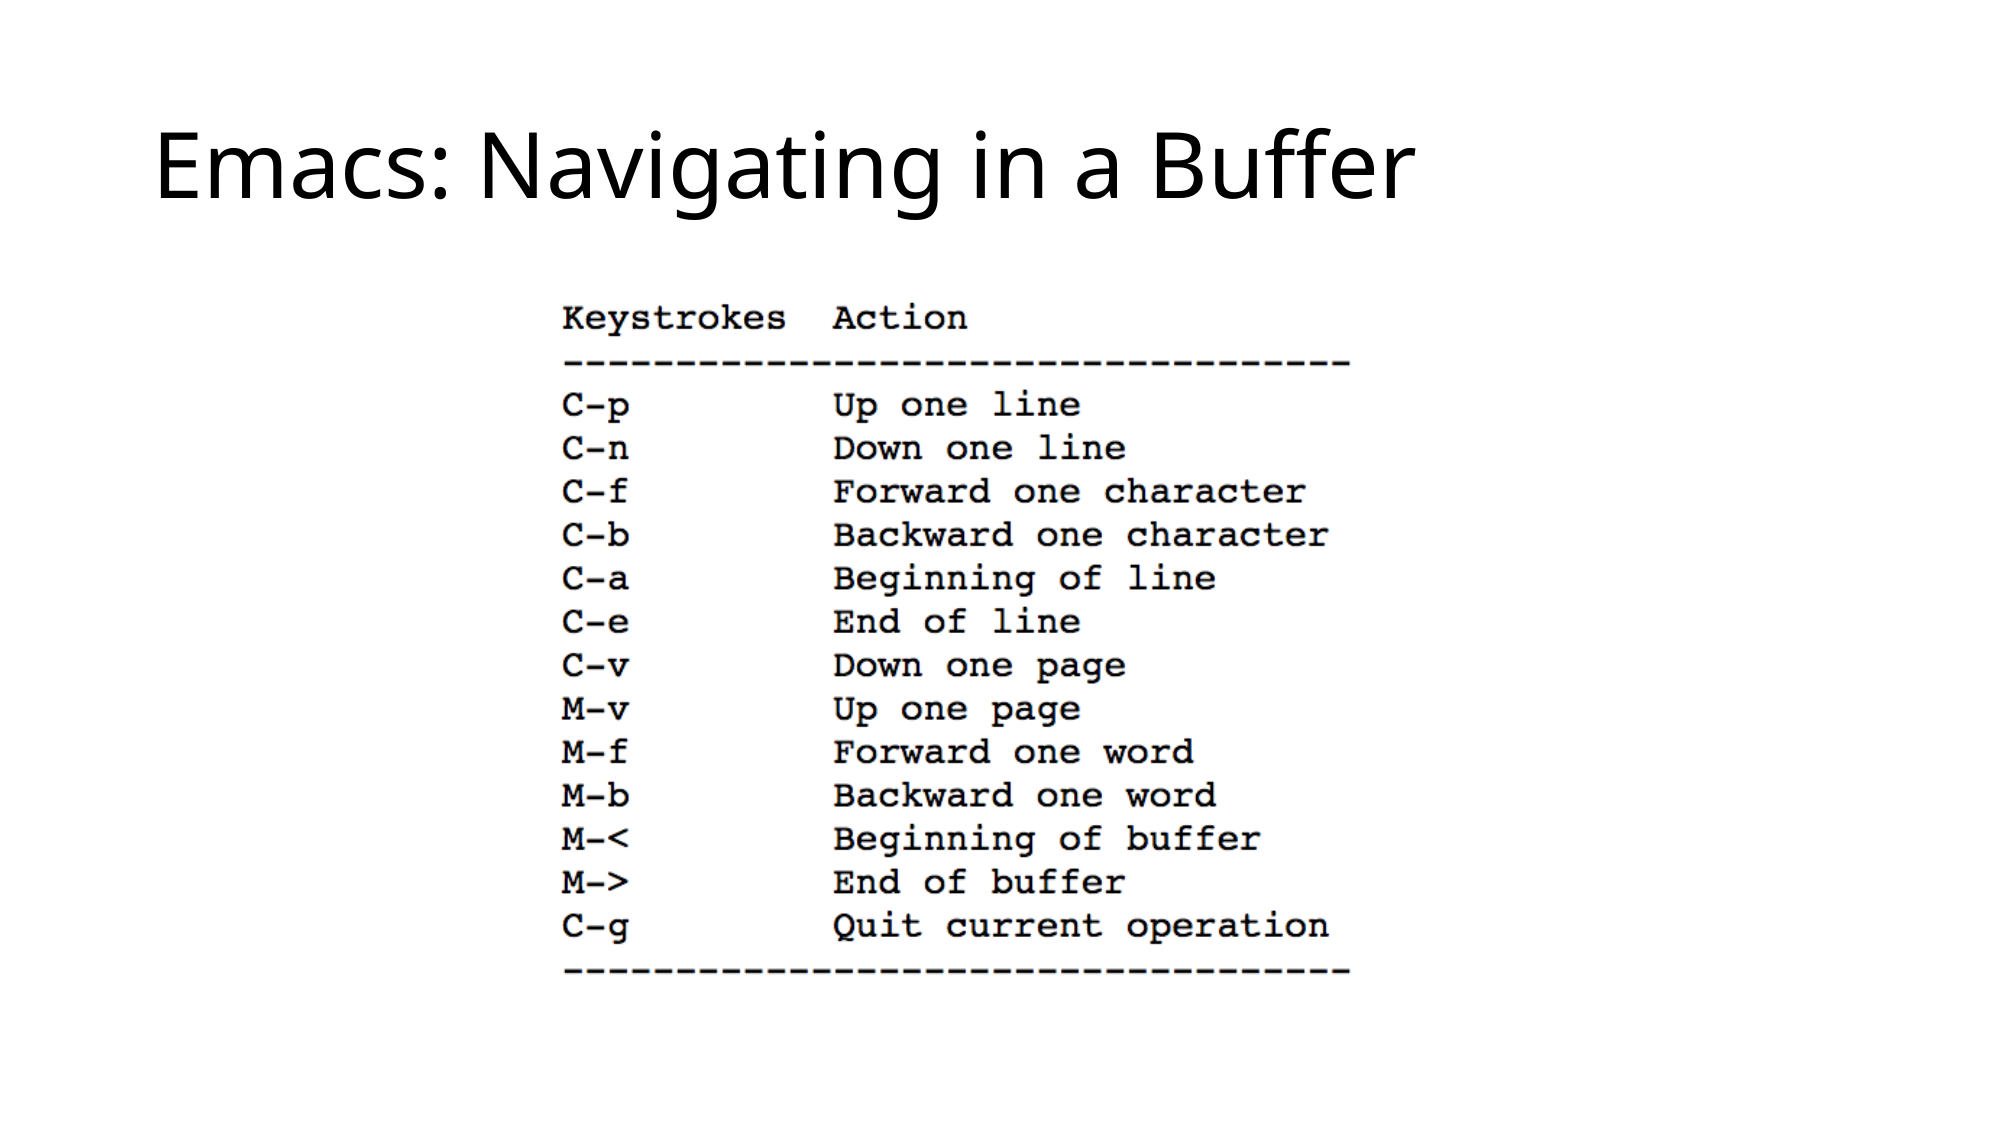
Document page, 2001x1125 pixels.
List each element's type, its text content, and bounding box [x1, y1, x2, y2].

title Emacs: Navigating in a Buffer [137, 59, 1863, 278]
picture [539, 277, 1390, 1018]
